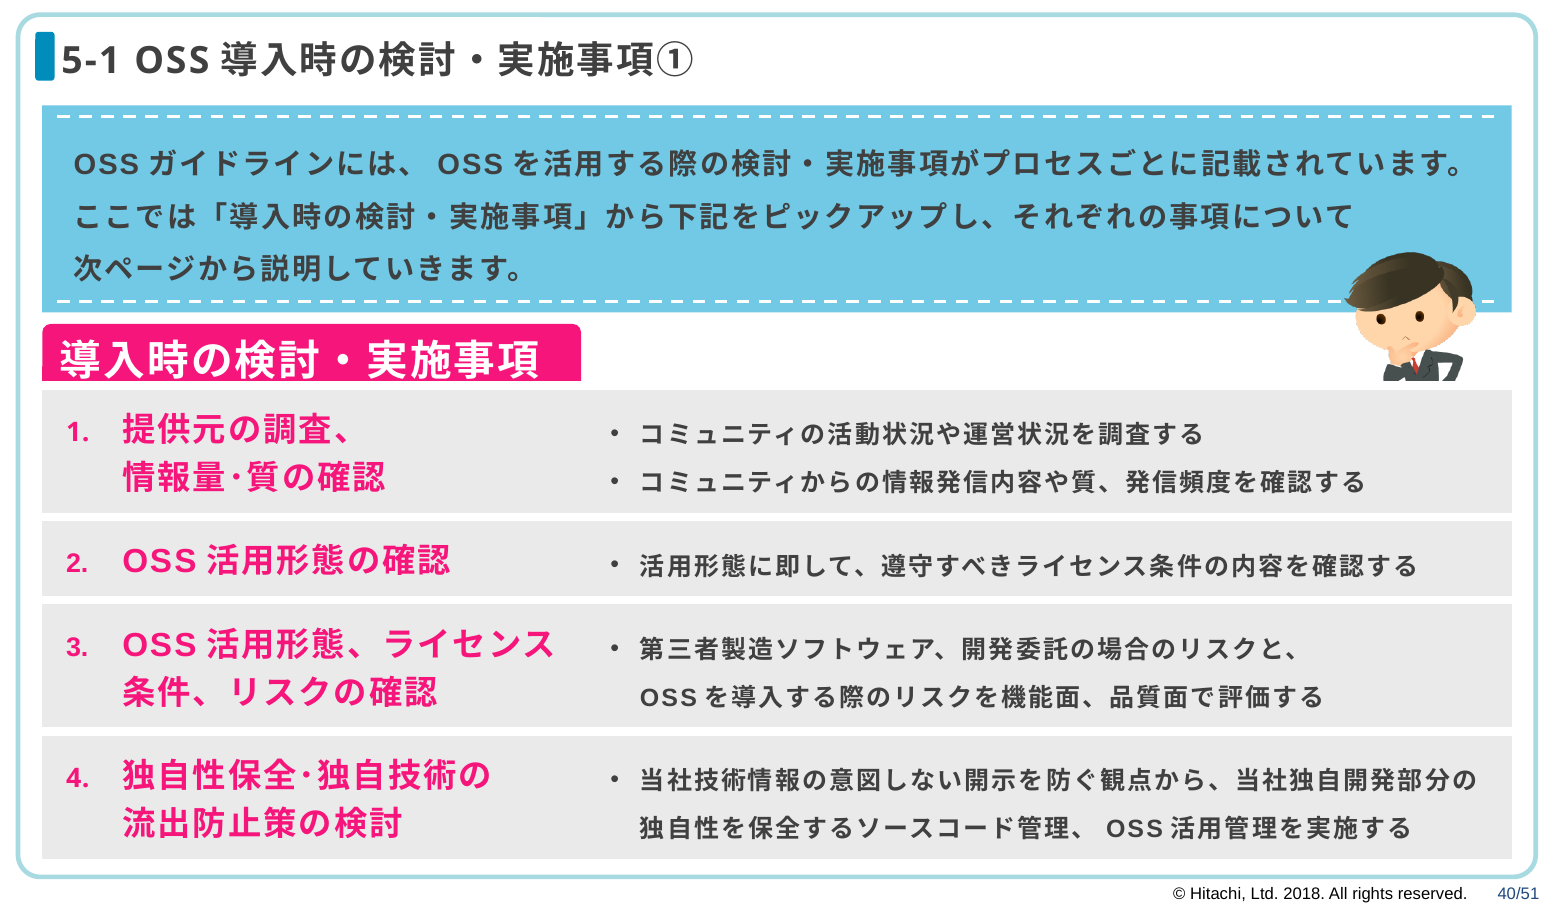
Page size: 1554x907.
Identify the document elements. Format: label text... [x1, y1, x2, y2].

table_cell 第三者製造ソフトウェア、開発委託の場合のリスクと、 OSSを導入する際のリスクを機能面、品質面で評価する [587, 604, 1512, 727]
table_cell OSS活用形態の確認 [42, 521, 587, 596]
table_cell OSS活用形態、ライセンス条件、リスクの確認 [42, 604, 587, 727]
text_box 導入時の検討・実施事項 [42, 323, 582, 381]
table_cell 独自性保全･独自技術の 流出防止策の検討 [42, 736, 587, 859]
text_box [42, 105, 1512, 313]
title 5-1 OSS導入時の検討・実施事項① [46, 34, 1521, 92]
table_header 提供元の調査、 情報量･質の確認 [42, 390, 587, 513]
table_header コミュニティの活動状況や運営状況を調査する コミュニティからの情報発信内容や質、発信頻度を確認する [587, 390, 1512, 513]
table_cell 活用形態に即して、遵守すべきライセンス条件の内容を確認する [587, 521, 1512, 596]
table_cell 当社技術情報の意図しない開示を防ぐ観点から、当社独自開発部分の独自性を保全するソースコード管理、OSS活用管理を実施する [587, 736, 1512, 859]
picture [1332, 246, 1488, 391]
text_box OSSガイドラインには、OSSを活用する際の検討・実施事項がプロセスごとに記載されています。ここでは「導入時の検討・実施事項」から下記をピックアップし、それぞれの事項について 次ページから説明していきます。 [61, 128, 1505, 199]
